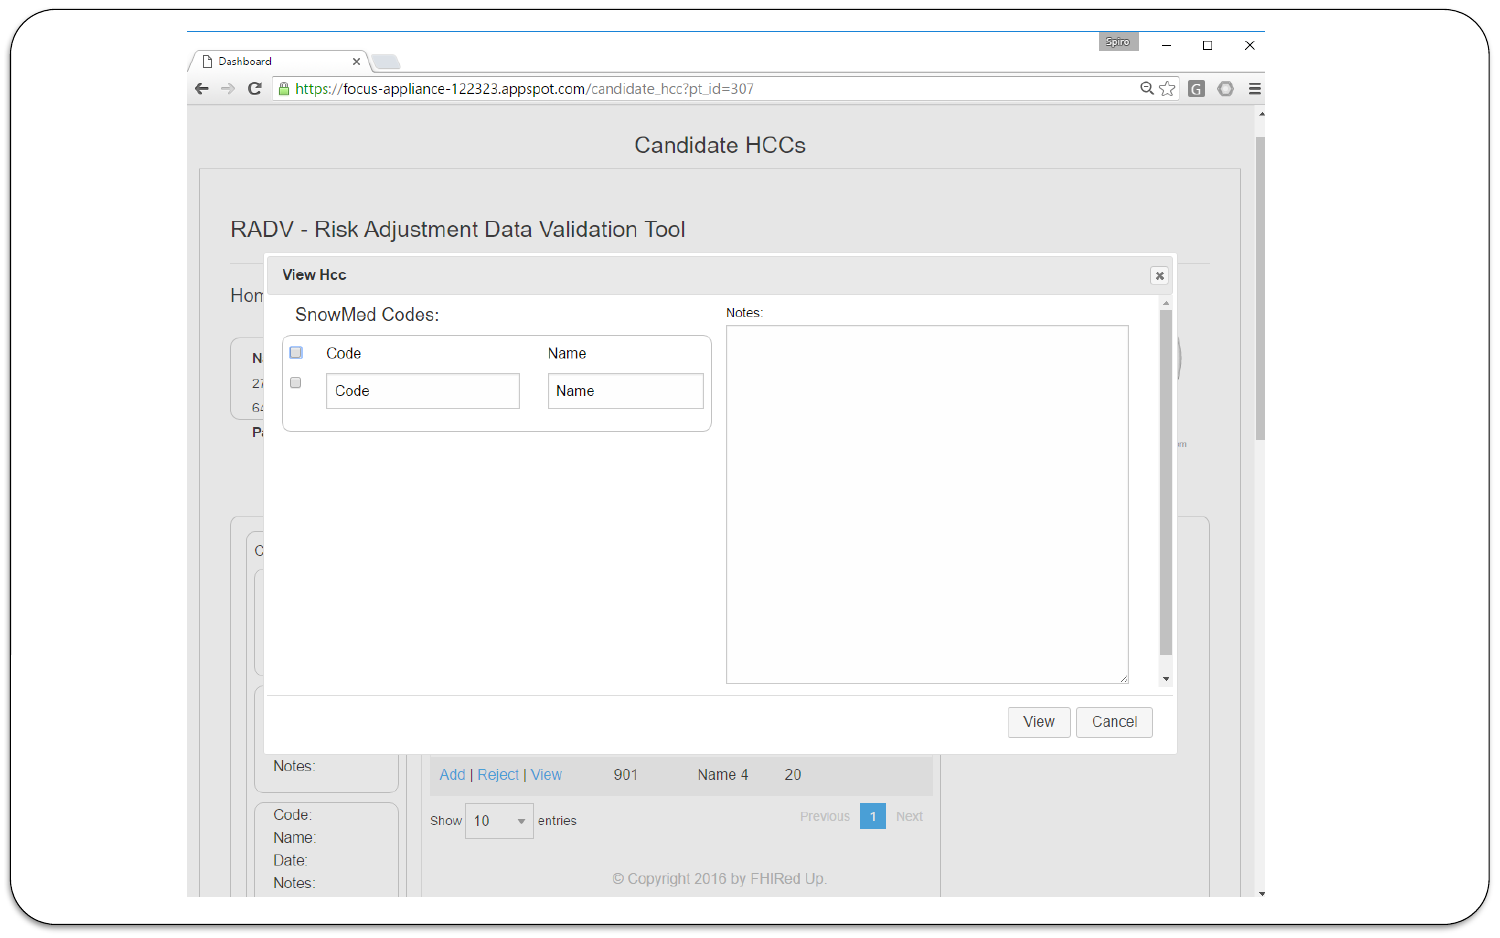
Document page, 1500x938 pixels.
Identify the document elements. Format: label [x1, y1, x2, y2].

picture [187, 30, 1265, 898]
